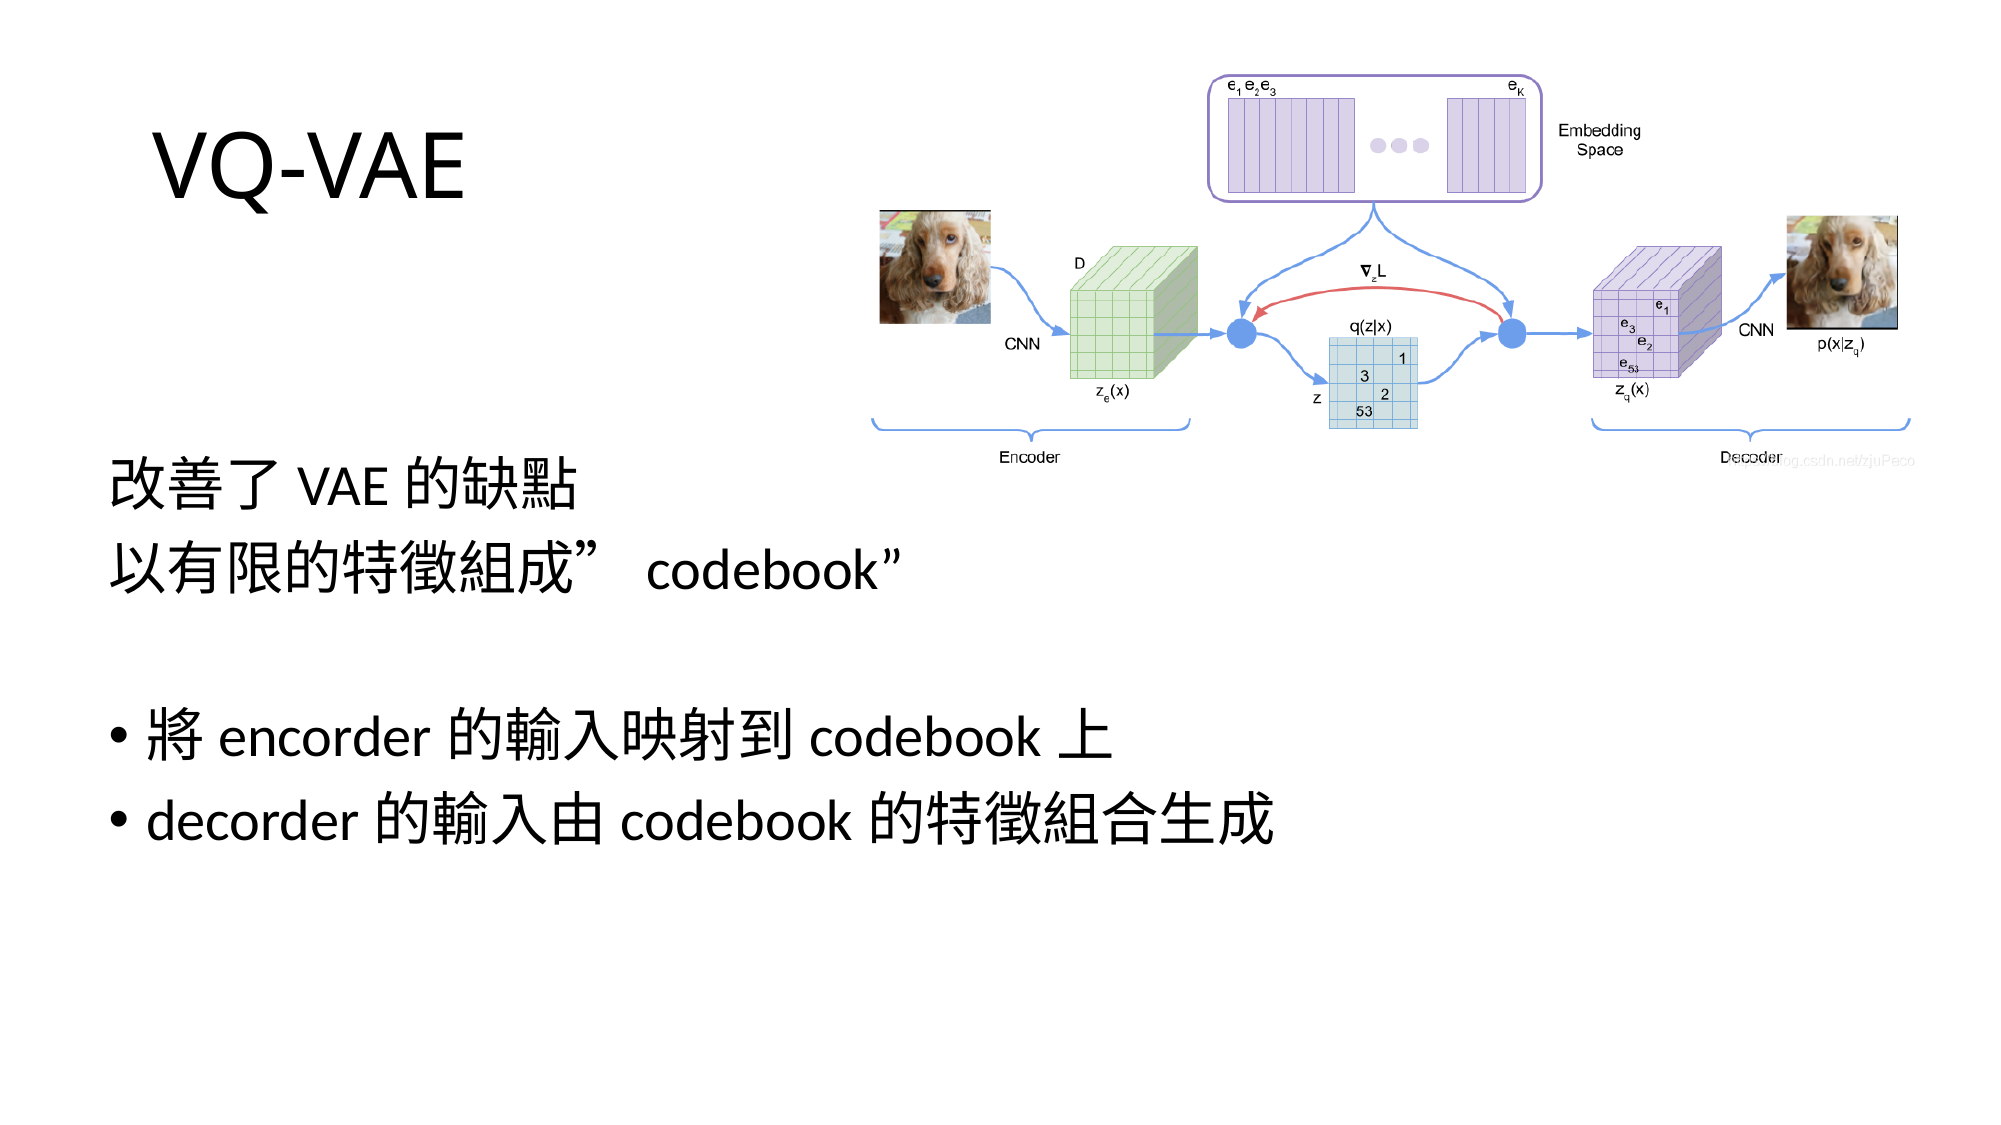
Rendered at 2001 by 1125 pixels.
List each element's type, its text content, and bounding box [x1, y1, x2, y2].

list 改善了VAE的缺點 以有限的特徵組成”codebook” 將encorder的輸入映射到codebook上 decorder的輸入由codebook的特徵組合生成 [93, 447, 1819, 1010]
title VQ-VAE [137, 59, 867, 278]
picture [867, 59, 1923, 477]
